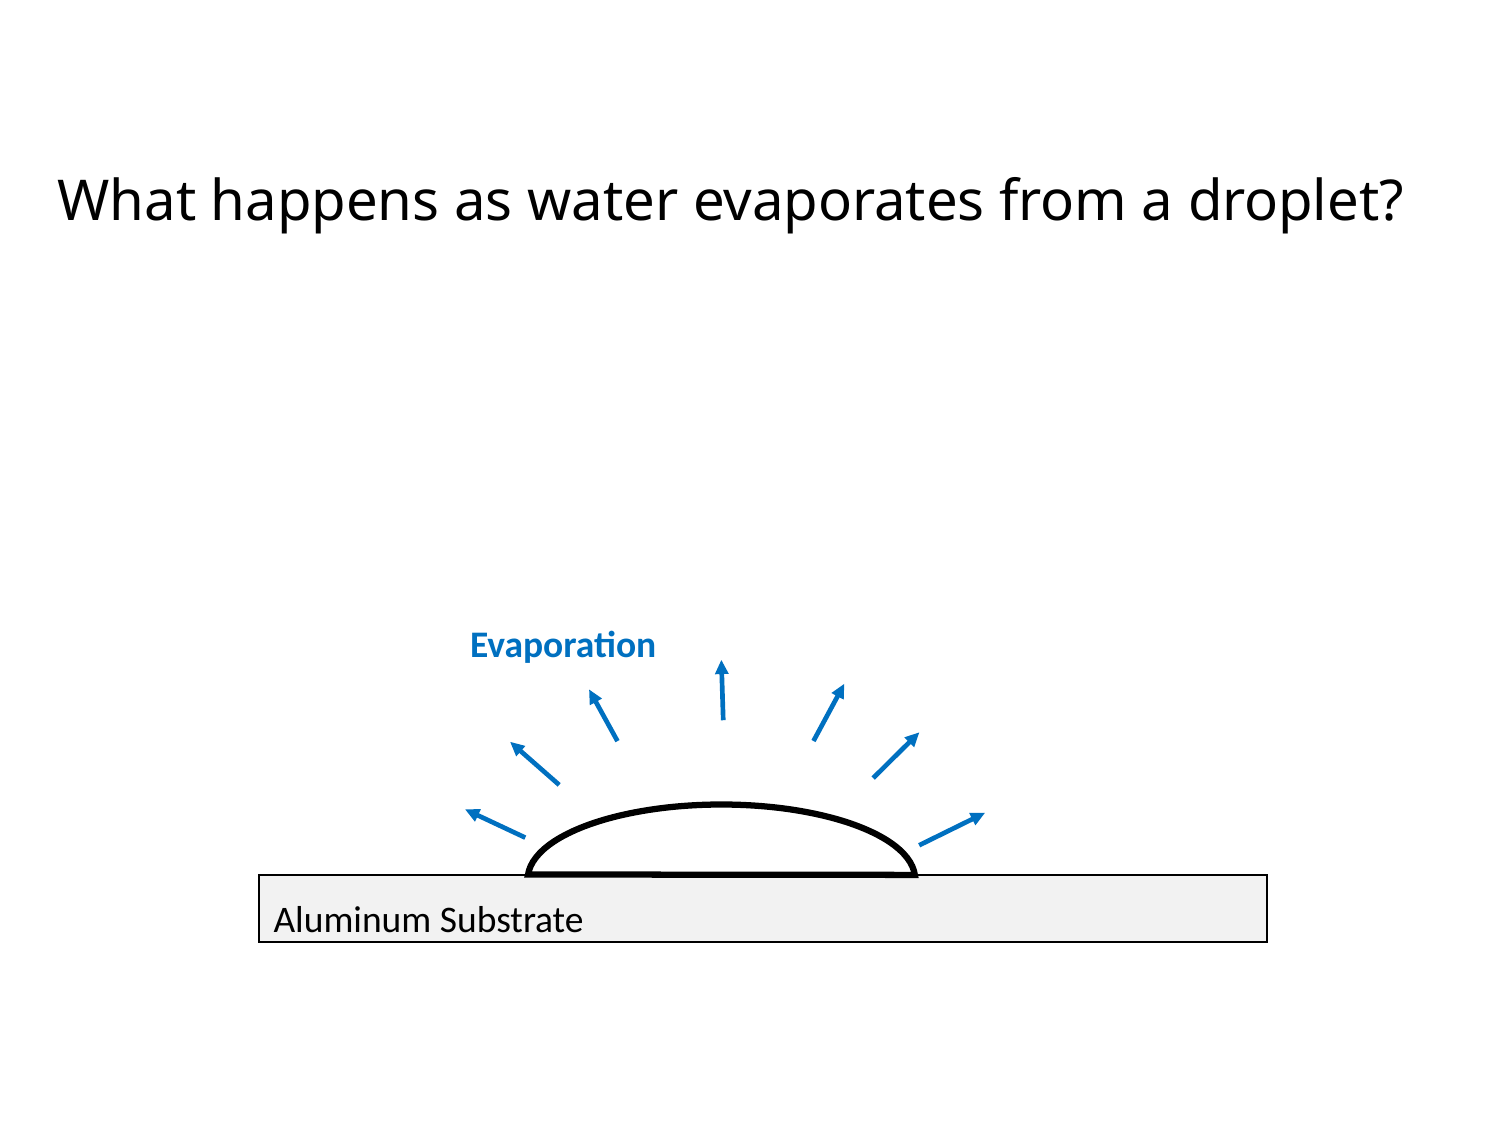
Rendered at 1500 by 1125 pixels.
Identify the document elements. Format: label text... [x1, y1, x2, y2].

text_box [258, 874, 1268, 943]
text_box [526, 846, 917, 876]
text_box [465, 660, 985, 846]
text_box Evaporation [455, 612, 690, 673]
text_box Aluminum Substrate [258, 887, 618, 948]
text_box What happens as water evaporates from a droplet? [42, 156, 1420, 240]
